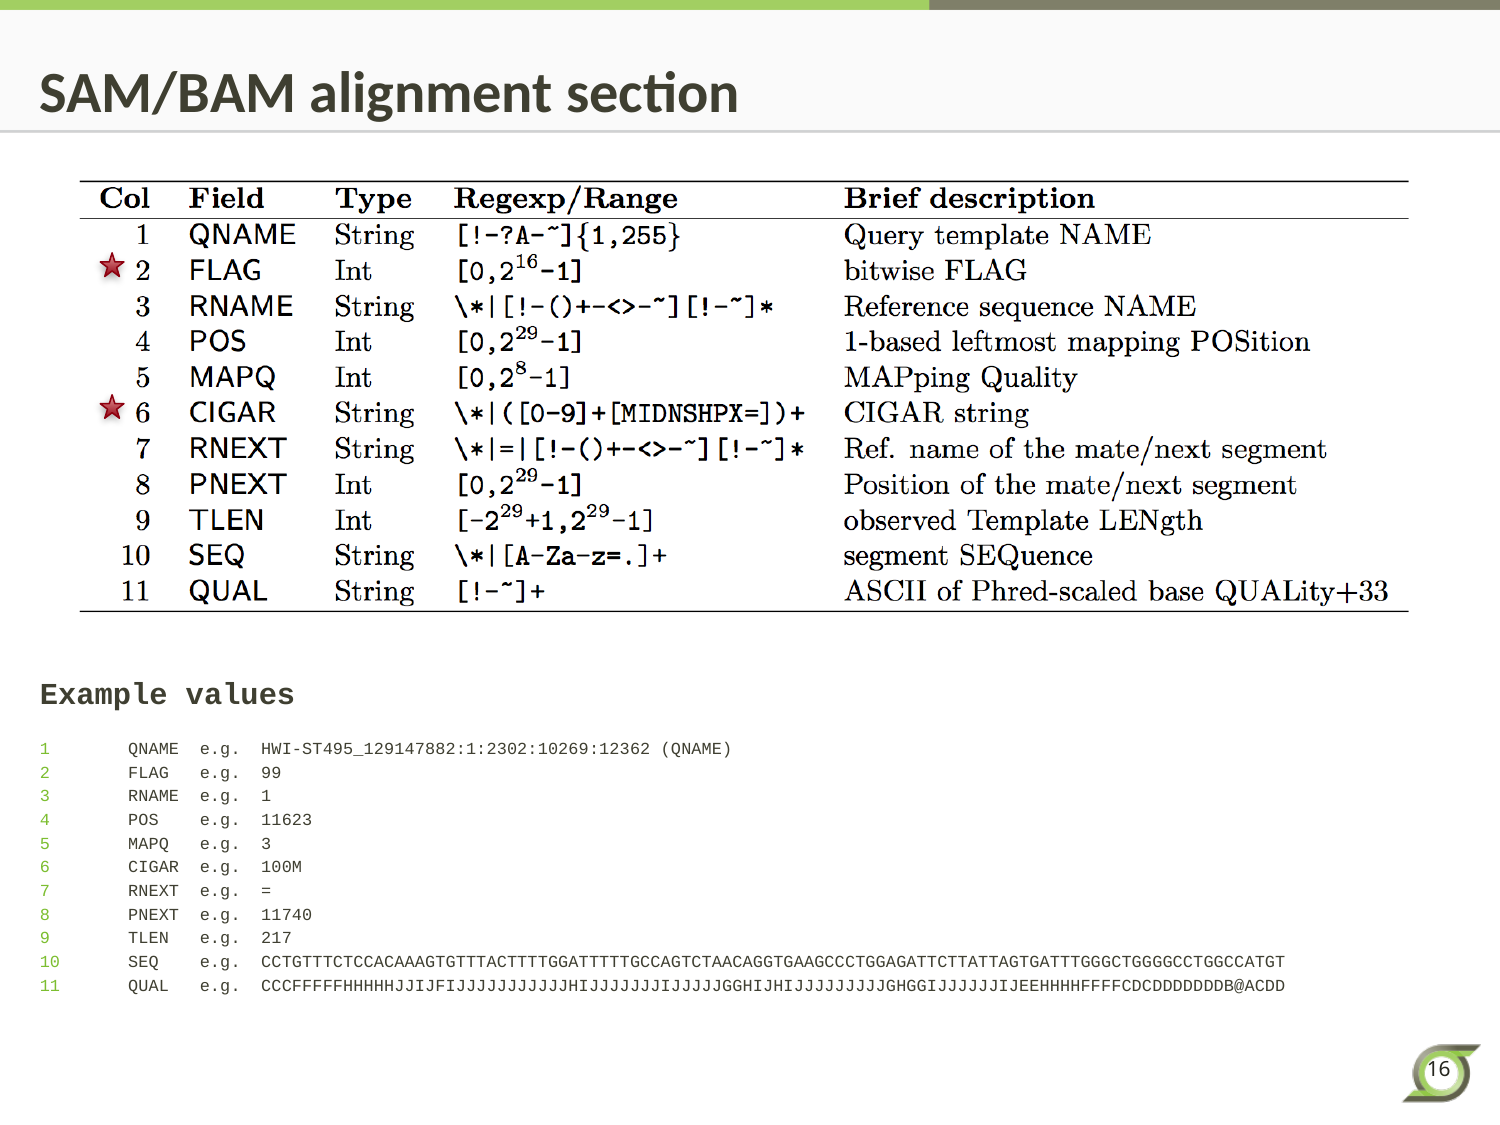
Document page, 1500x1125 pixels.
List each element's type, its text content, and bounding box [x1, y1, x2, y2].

picture [76, 174, 1418, 620]
title SAM/BAM alignment section [24, 0, 1475, 184]
list Example values QNAME e.g. HWI-ST495_129147882:1:2302:10269:12362 (QNAME) FLAG e.g. 99 RNAME e.g. 1 POS e.g. 11623 MAPQ e.g. 3 CIGAR e.g. 100M RNEXT e.g. = PNEXT e.g. 11740 TLEN e.g. 217 SEQ e.g. CCTGTTTCTCCACAAAGTGTTTACTTTTGGATTTTTGCCAGTCTAACAGGTGAAGCCCTGGAGATTCTTATTAGTGATTTGGGCTGGGGCCTGGCCATGT QUAL e.g. CCCFFFFFHHHHHJJIJFIJJJJJJJJJJJHIJJJJJJJIJJJJJGGHIJHIJJJJJJJJJGHGGIJJJJJJIJEEHHHHFFFFCDCDDDDDDDB@ACDD [24, 666, 1475, 1012]
